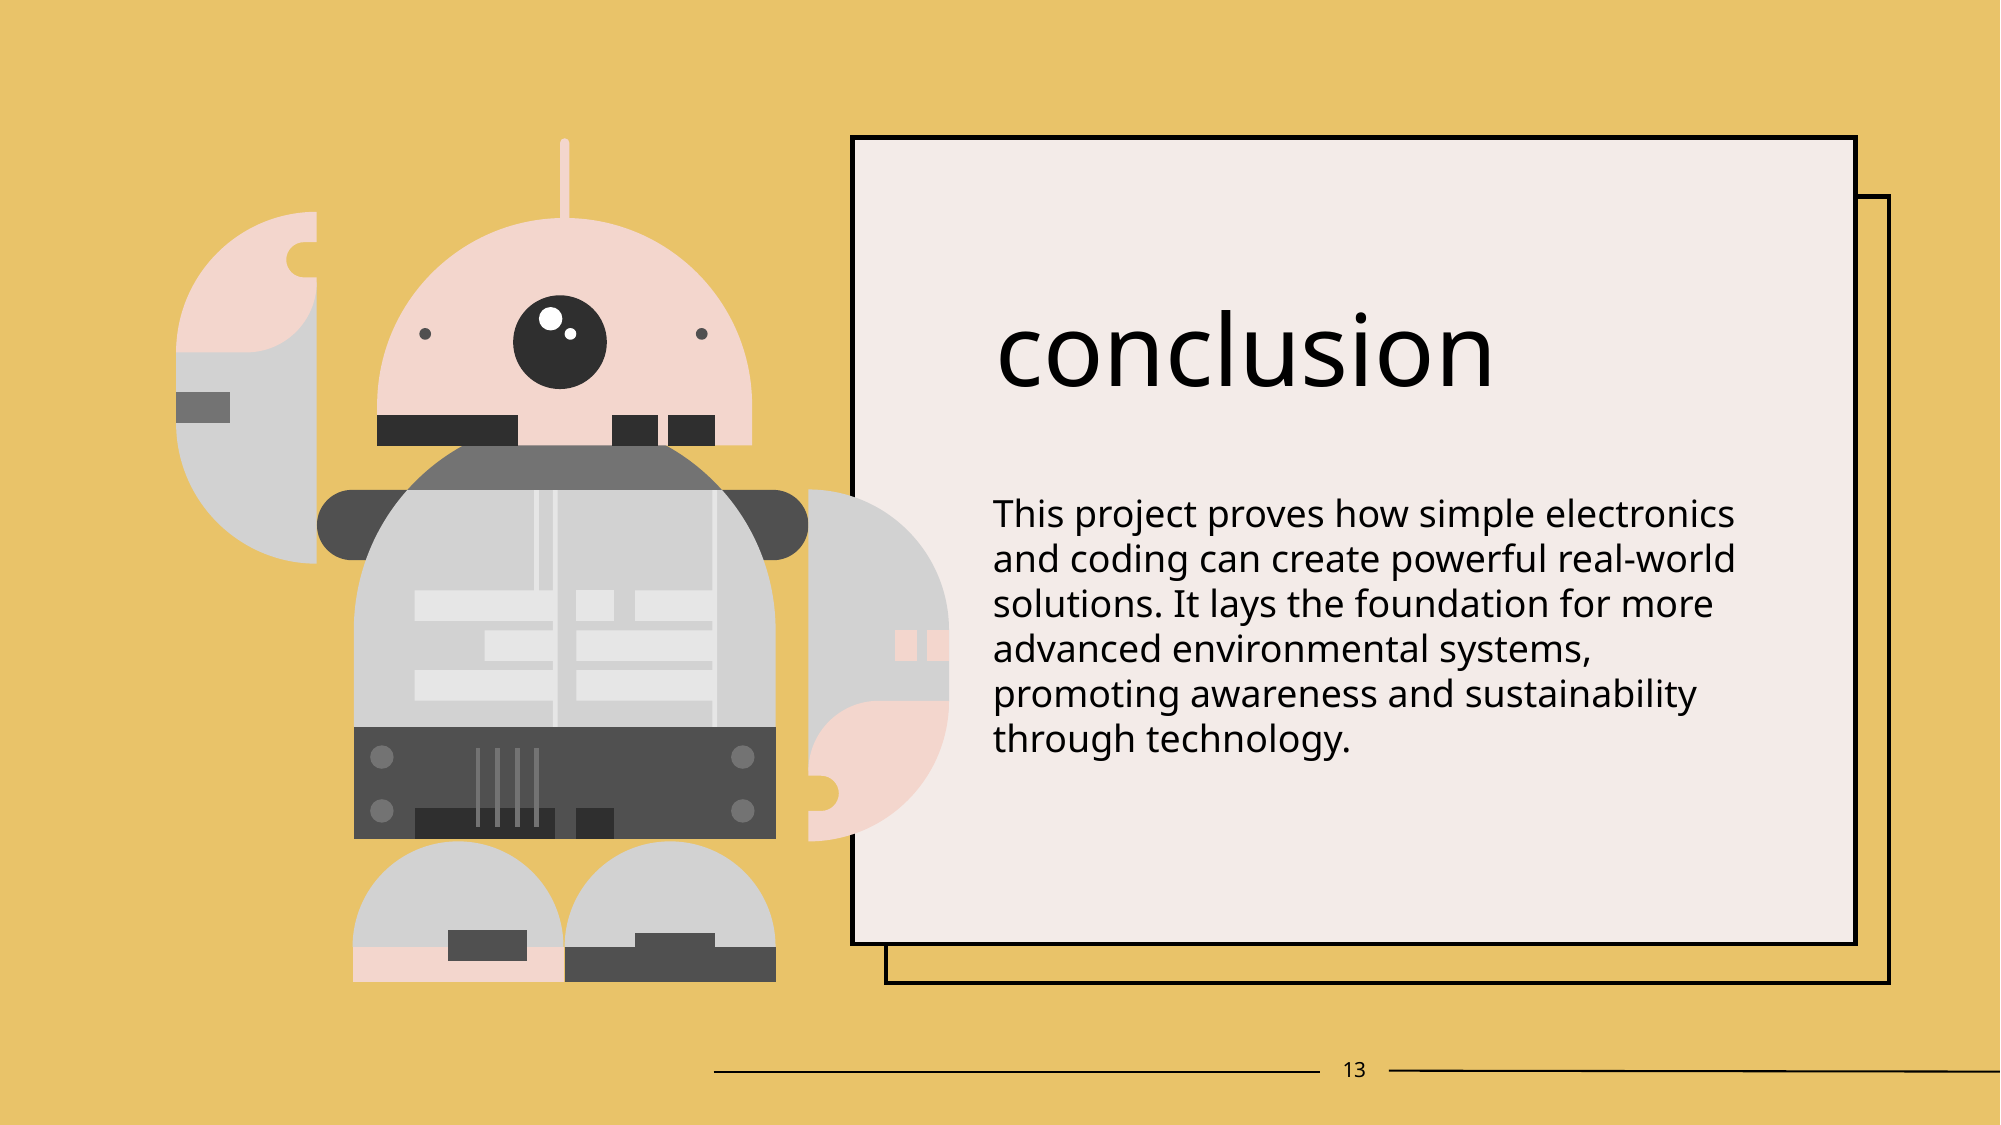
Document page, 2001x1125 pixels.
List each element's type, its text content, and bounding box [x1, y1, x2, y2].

slide_number 13 [1324, 1050, 1385, 1091]
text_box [353, 419, 1019, 840]
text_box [175, 211, 398, 564]
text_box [377, 138, 969, 446]
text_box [352, 841, 686, 983]
title conclusion [980, 292, 1795, 484]
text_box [686, 841, 898, 983]
list This project proves how simple electronics and coding can create powerful real-world solutions. It lays the foundation for more advanced environmental systems, promoting awareness and sustainability through technology. [1019, 483, 1769, 833]
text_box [808, 489, 1031, 842]
